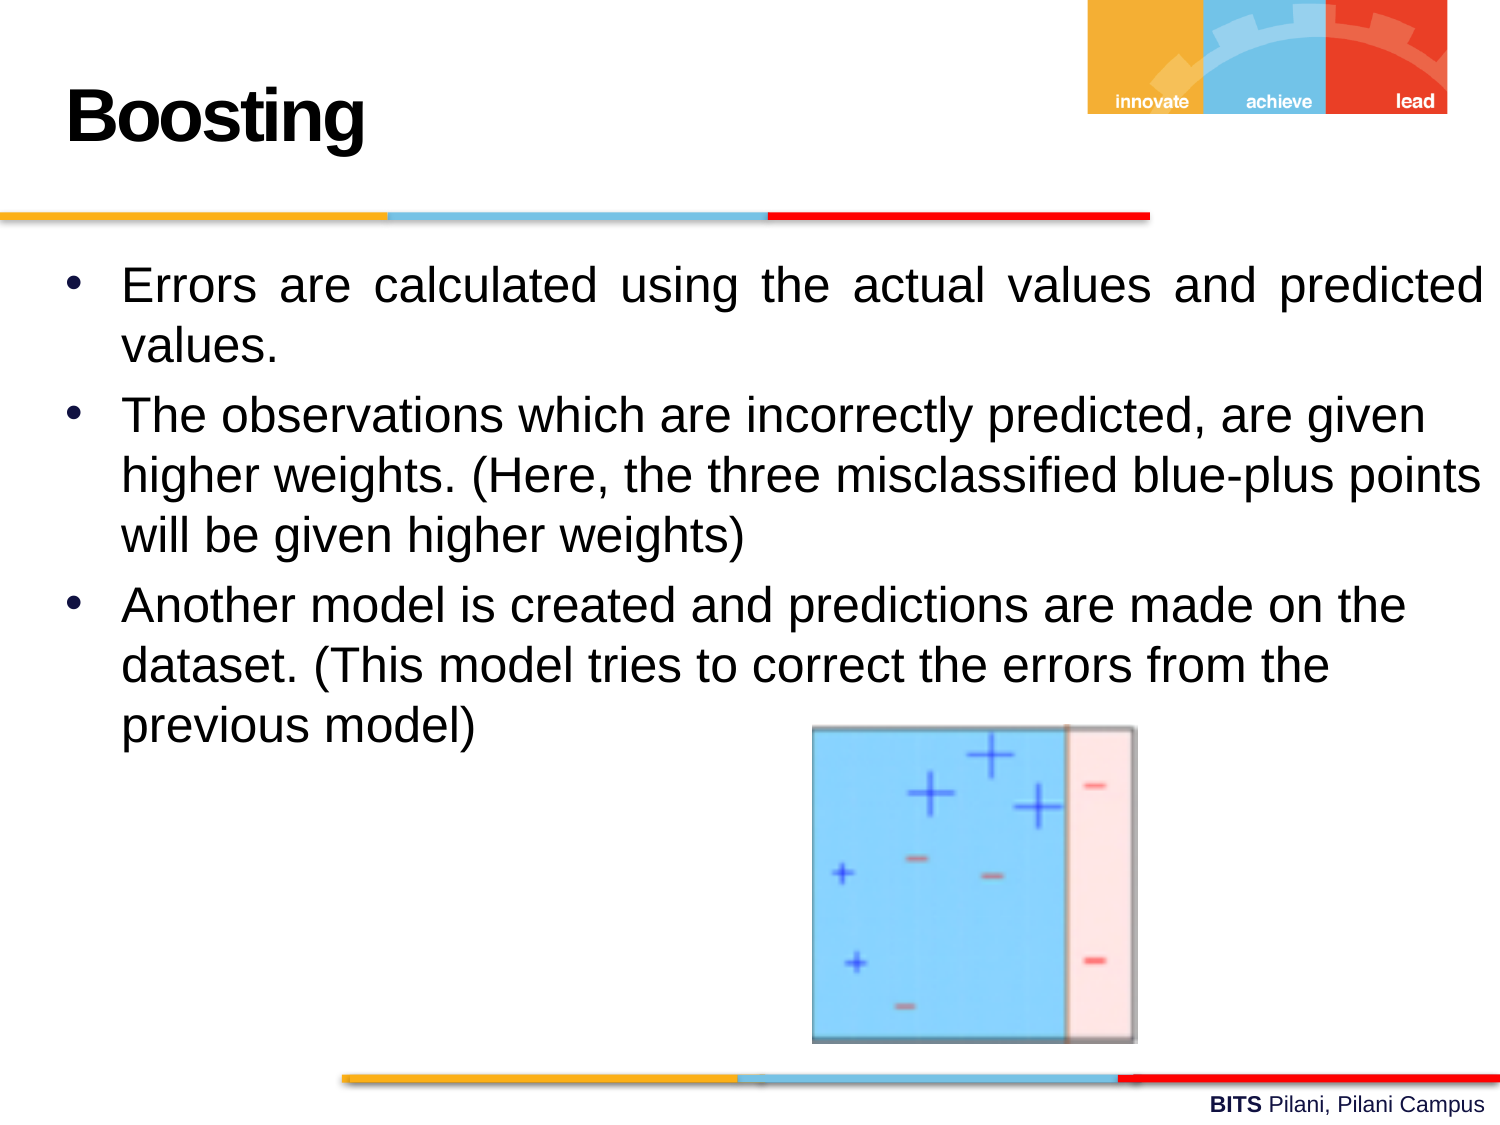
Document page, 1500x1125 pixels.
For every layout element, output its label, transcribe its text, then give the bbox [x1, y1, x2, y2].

list Boosting [49, 24, 1088, 213]
list Errors are calculated using the actual values and predicted values. The observations which are incorrectly predicted, are given higher weights. (Here, the three misclassified blue-plus points will be given higher weights) Another model is created and predictions are made on the dataset. (This model tries to correct the errors from the previous model) [49, 244, 1500, 988]
picture [1087, 0, 1448, 114]
picture [812, 724, 1138, 1045]
